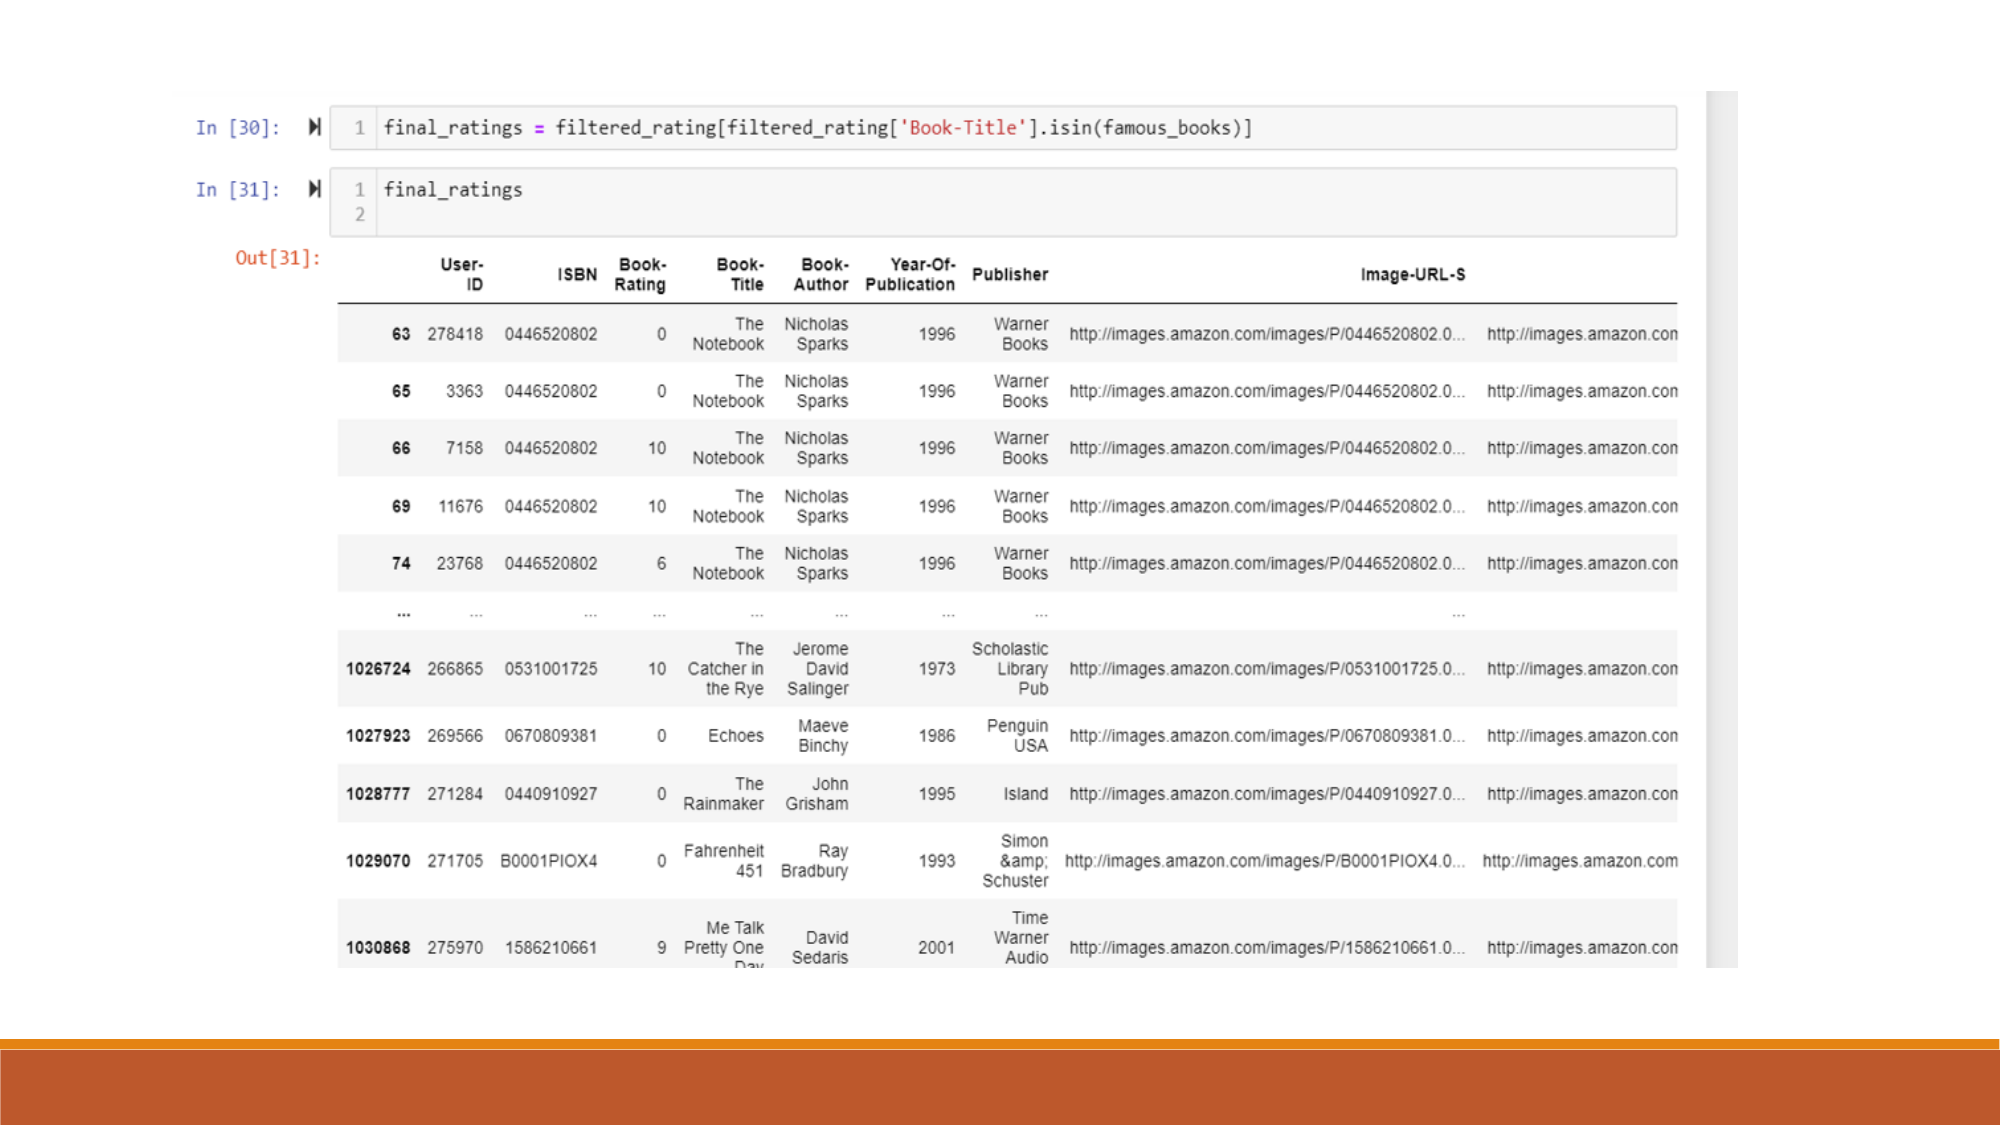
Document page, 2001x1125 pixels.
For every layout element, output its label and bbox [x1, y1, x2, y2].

picture [171, 90, 1739, 968]
